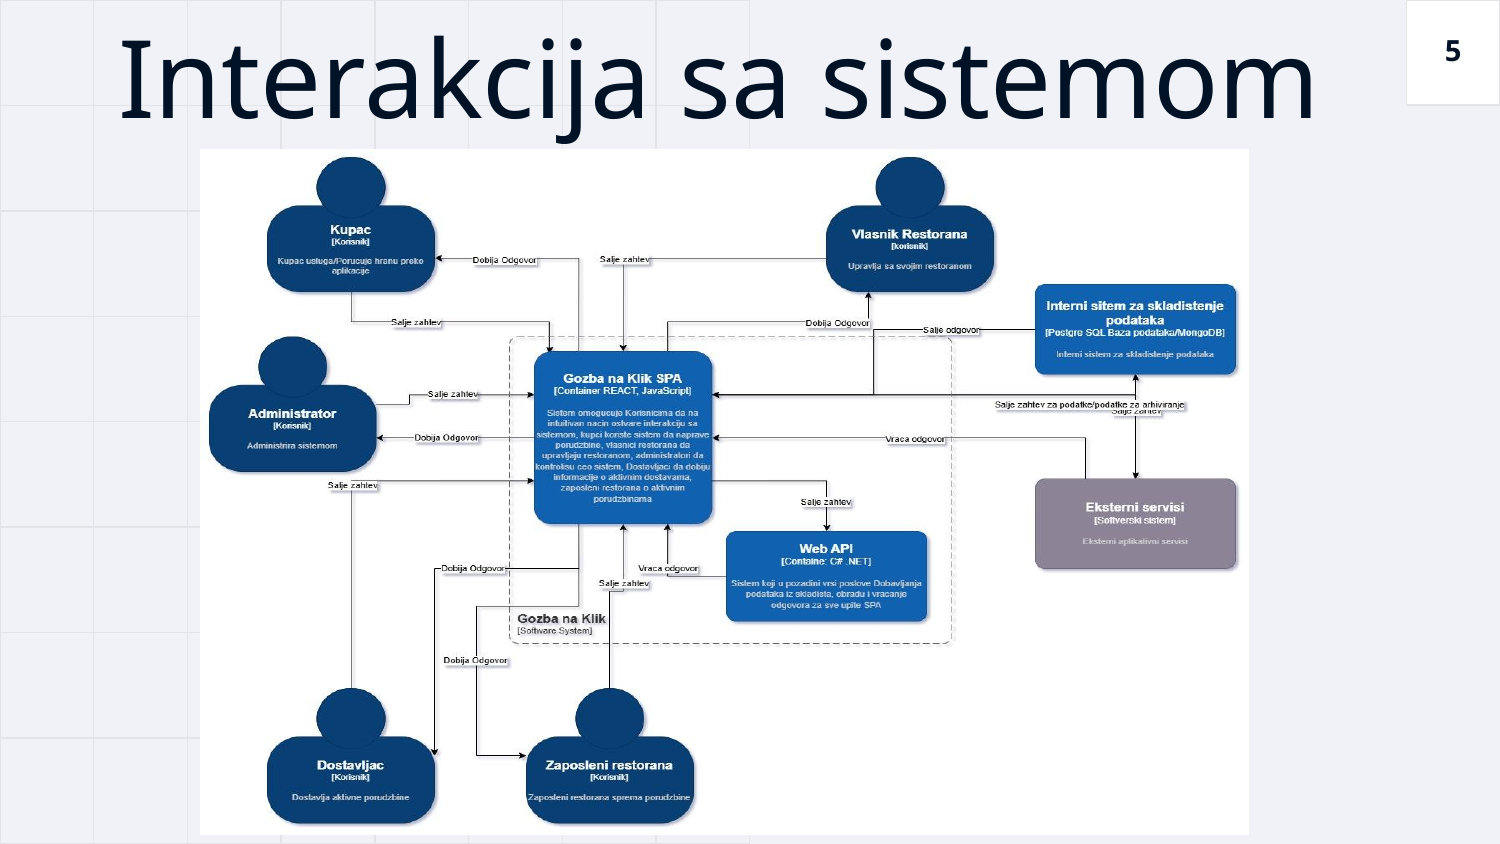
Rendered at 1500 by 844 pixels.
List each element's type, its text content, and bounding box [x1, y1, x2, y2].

picture [199, 149, 1249, 836]
slide_number ‹#› [1406, 0, 1500, 106]
title Interakcija sa sistemom [28, 20, 1438, 138]
